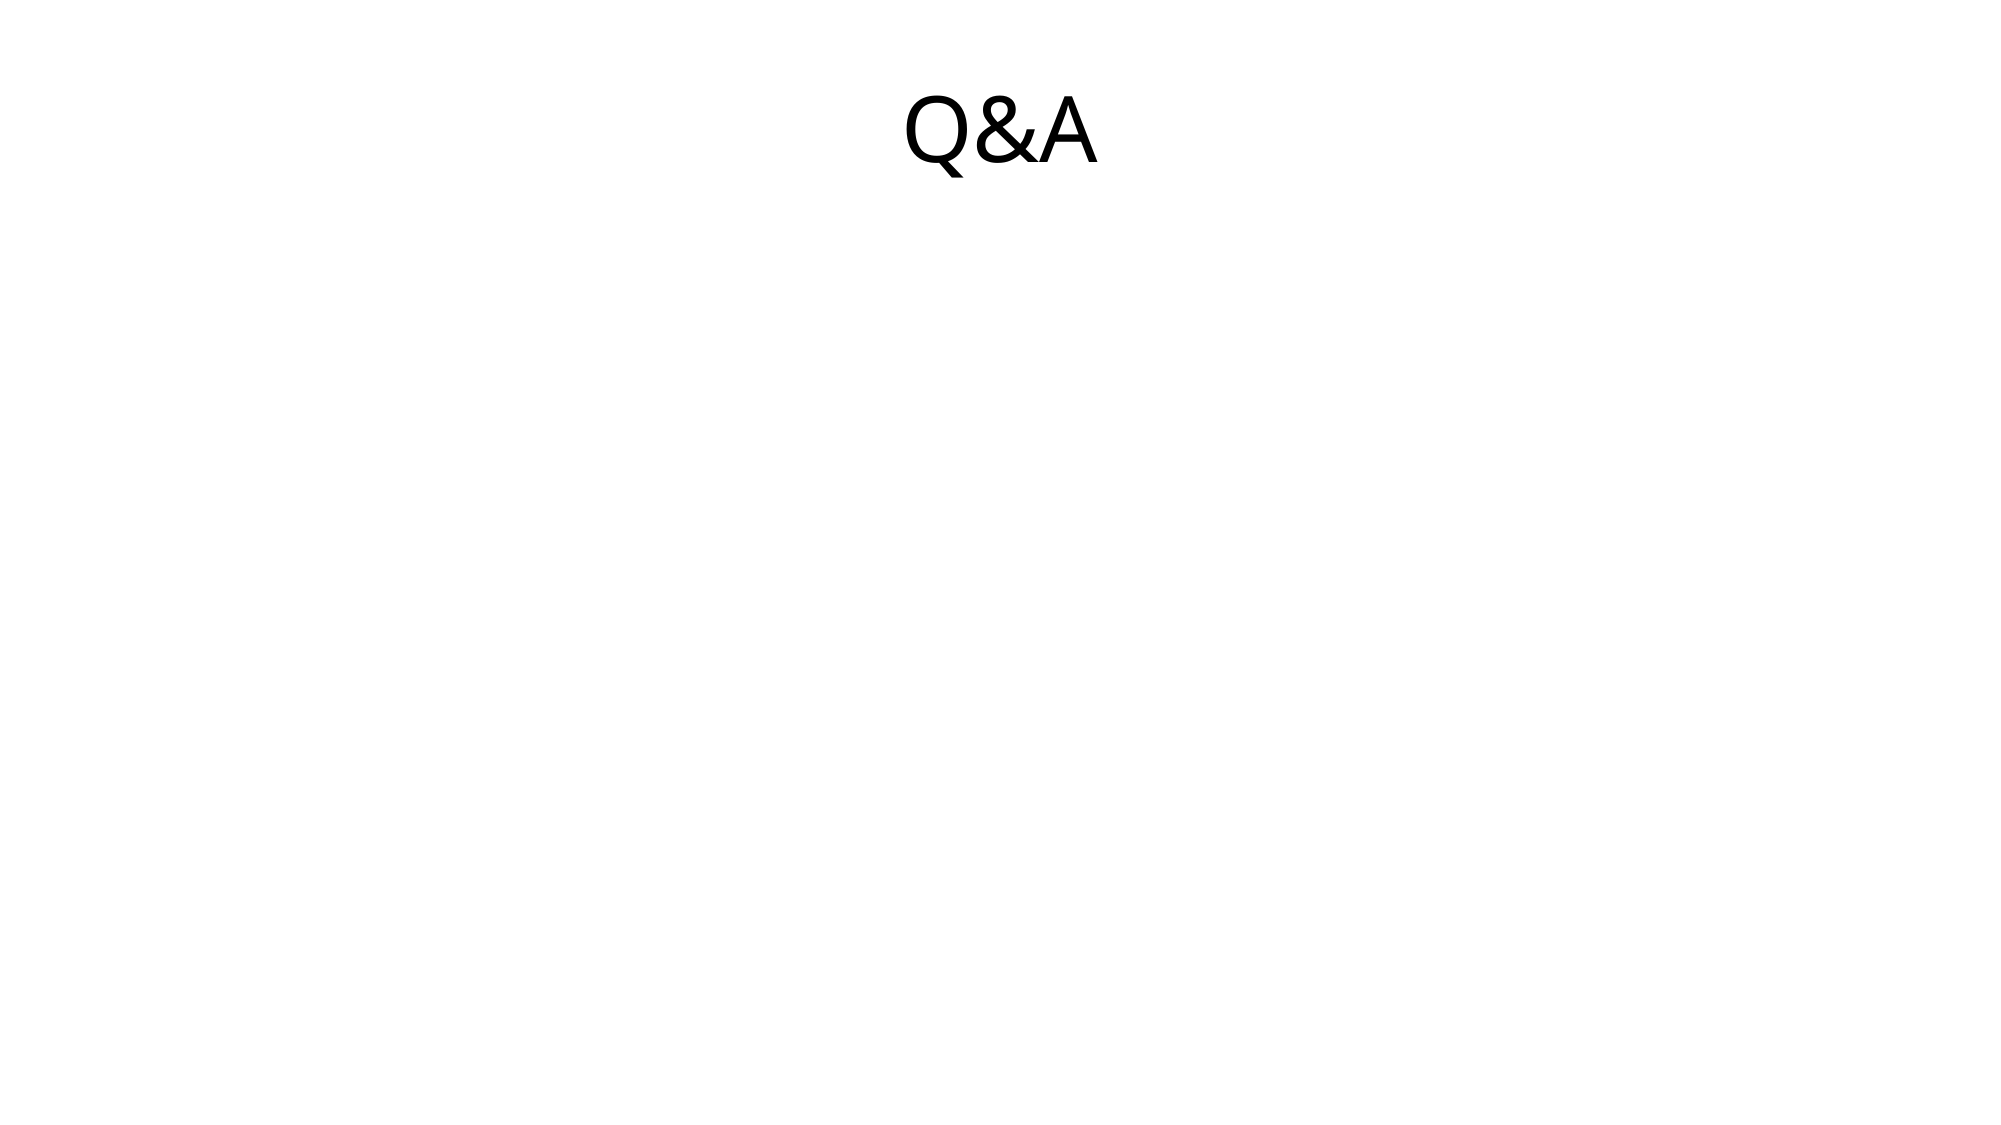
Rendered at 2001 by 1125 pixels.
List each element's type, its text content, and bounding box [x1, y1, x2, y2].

title Q&A [99, 32, 1900, 220]
